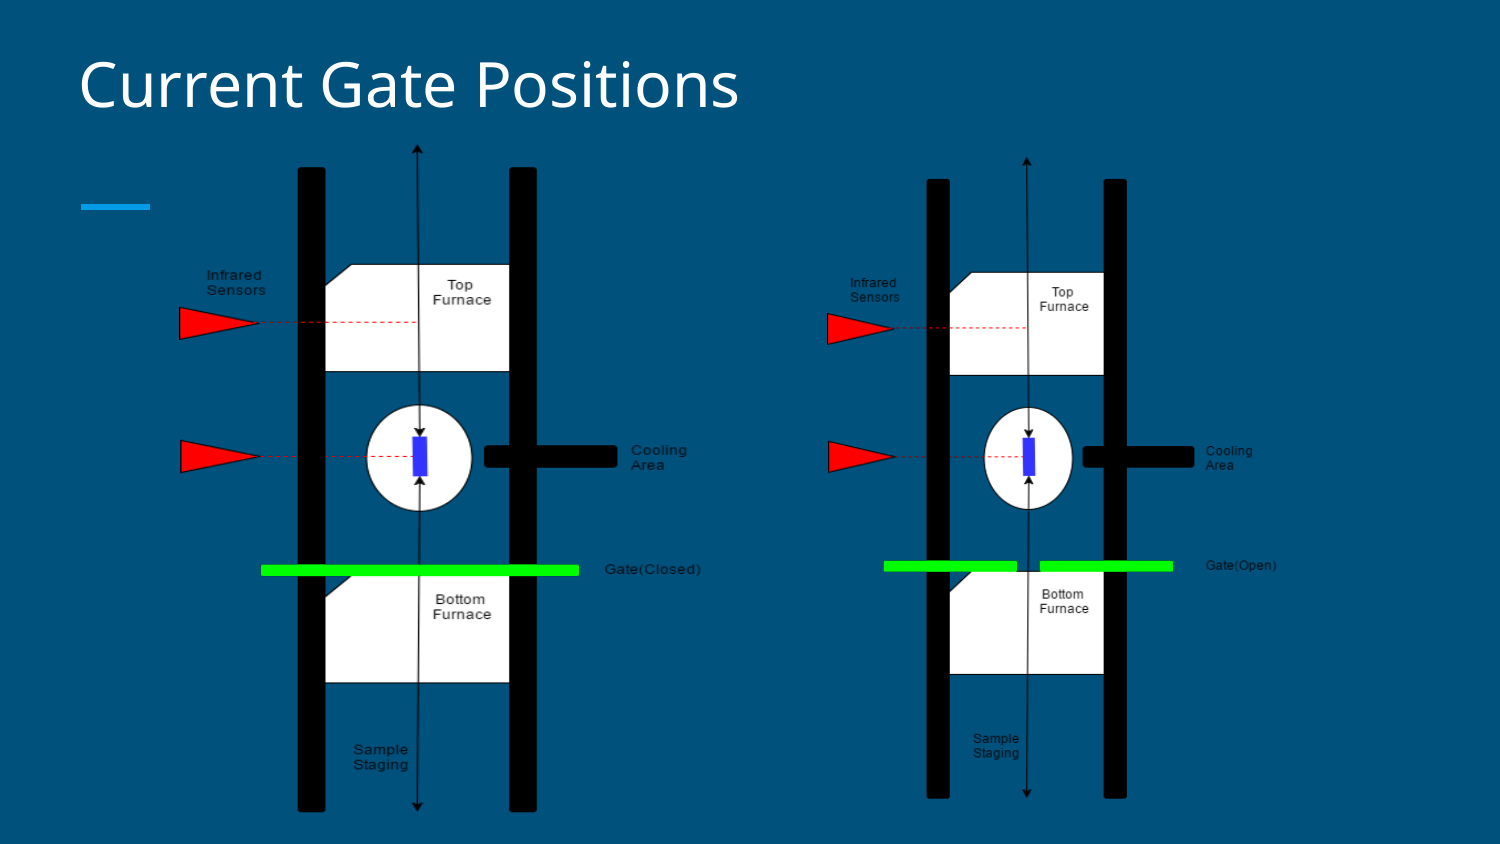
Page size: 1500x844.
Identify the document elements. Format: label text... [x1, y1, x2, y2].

picture [180, 308, 257, 339]
picture [261, 168, 617, 812]
picture [828, 314, 892, 344]
title Current Gate Positions [63, 22, 1437, 136]
picture [829, 442, 891, 472]
picture [181, 440, 257, 472]
picture [884, 180, 1193, 798]
